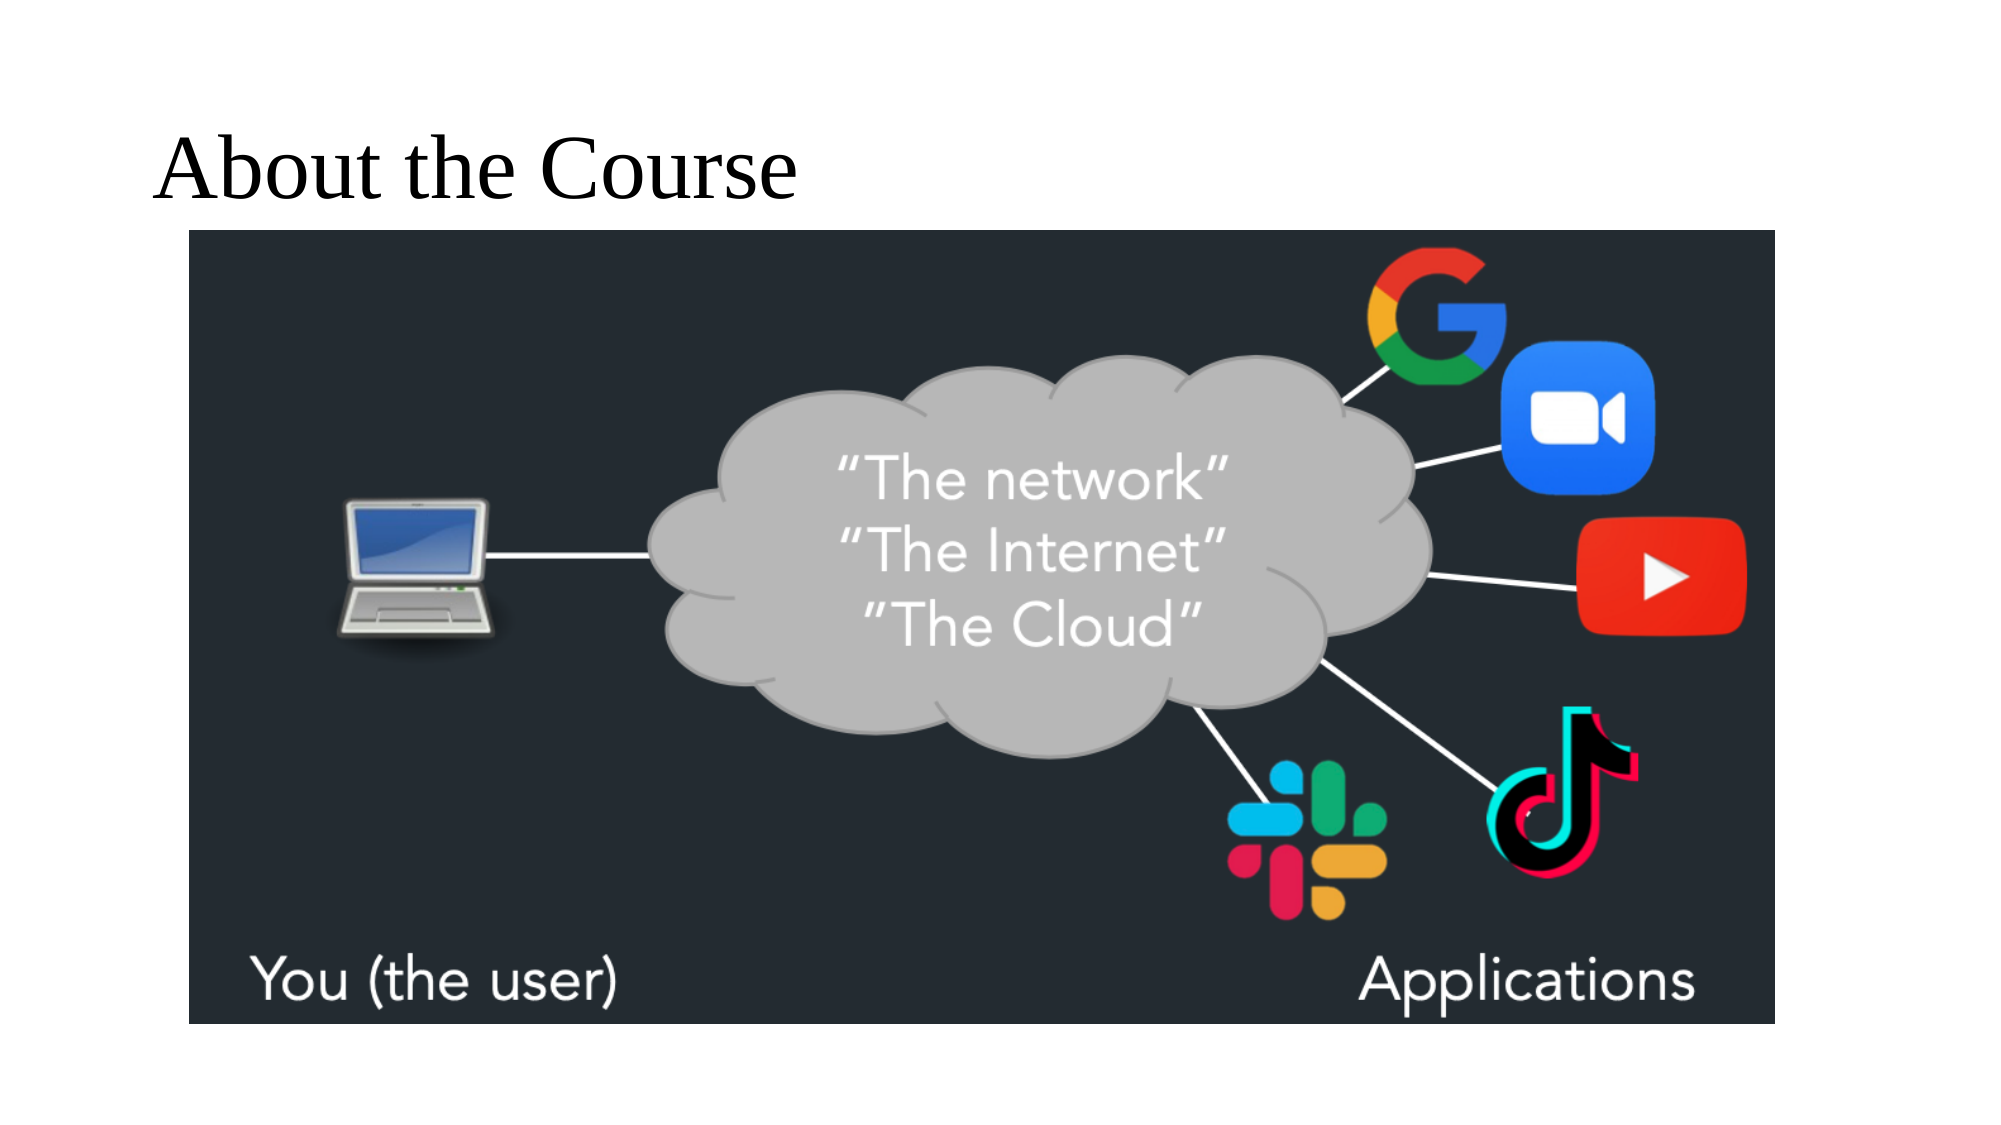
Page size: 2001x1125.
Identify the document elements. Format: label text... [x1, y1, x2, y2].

picture [189, 230, 1775, 1024]
title About the Course [137, 59, 1863, 278]
